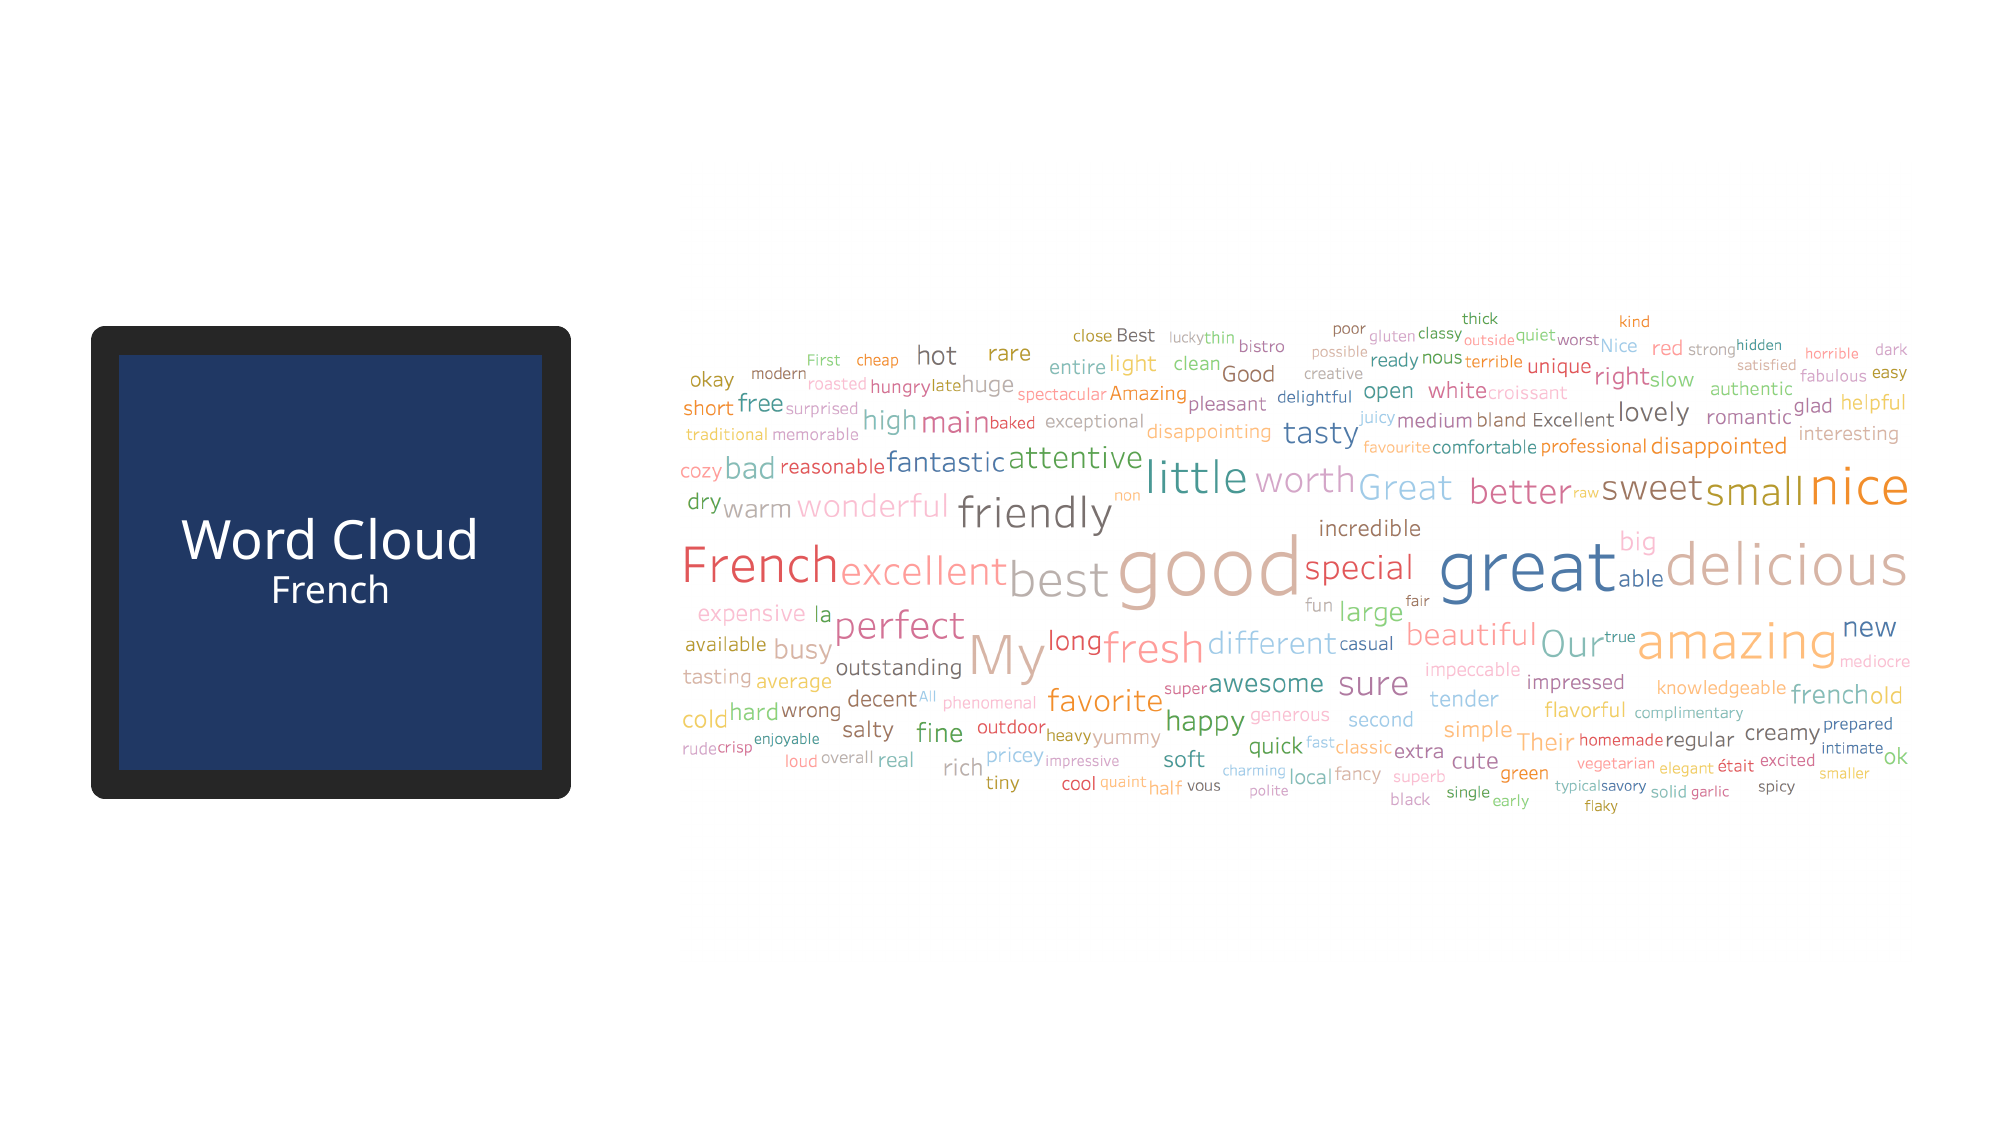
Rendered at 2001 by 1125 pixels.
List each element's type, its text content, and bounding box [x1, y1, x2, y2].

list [680, 162, 1912, 962]
title Word Cloud French [105, 340, 557, 785]
